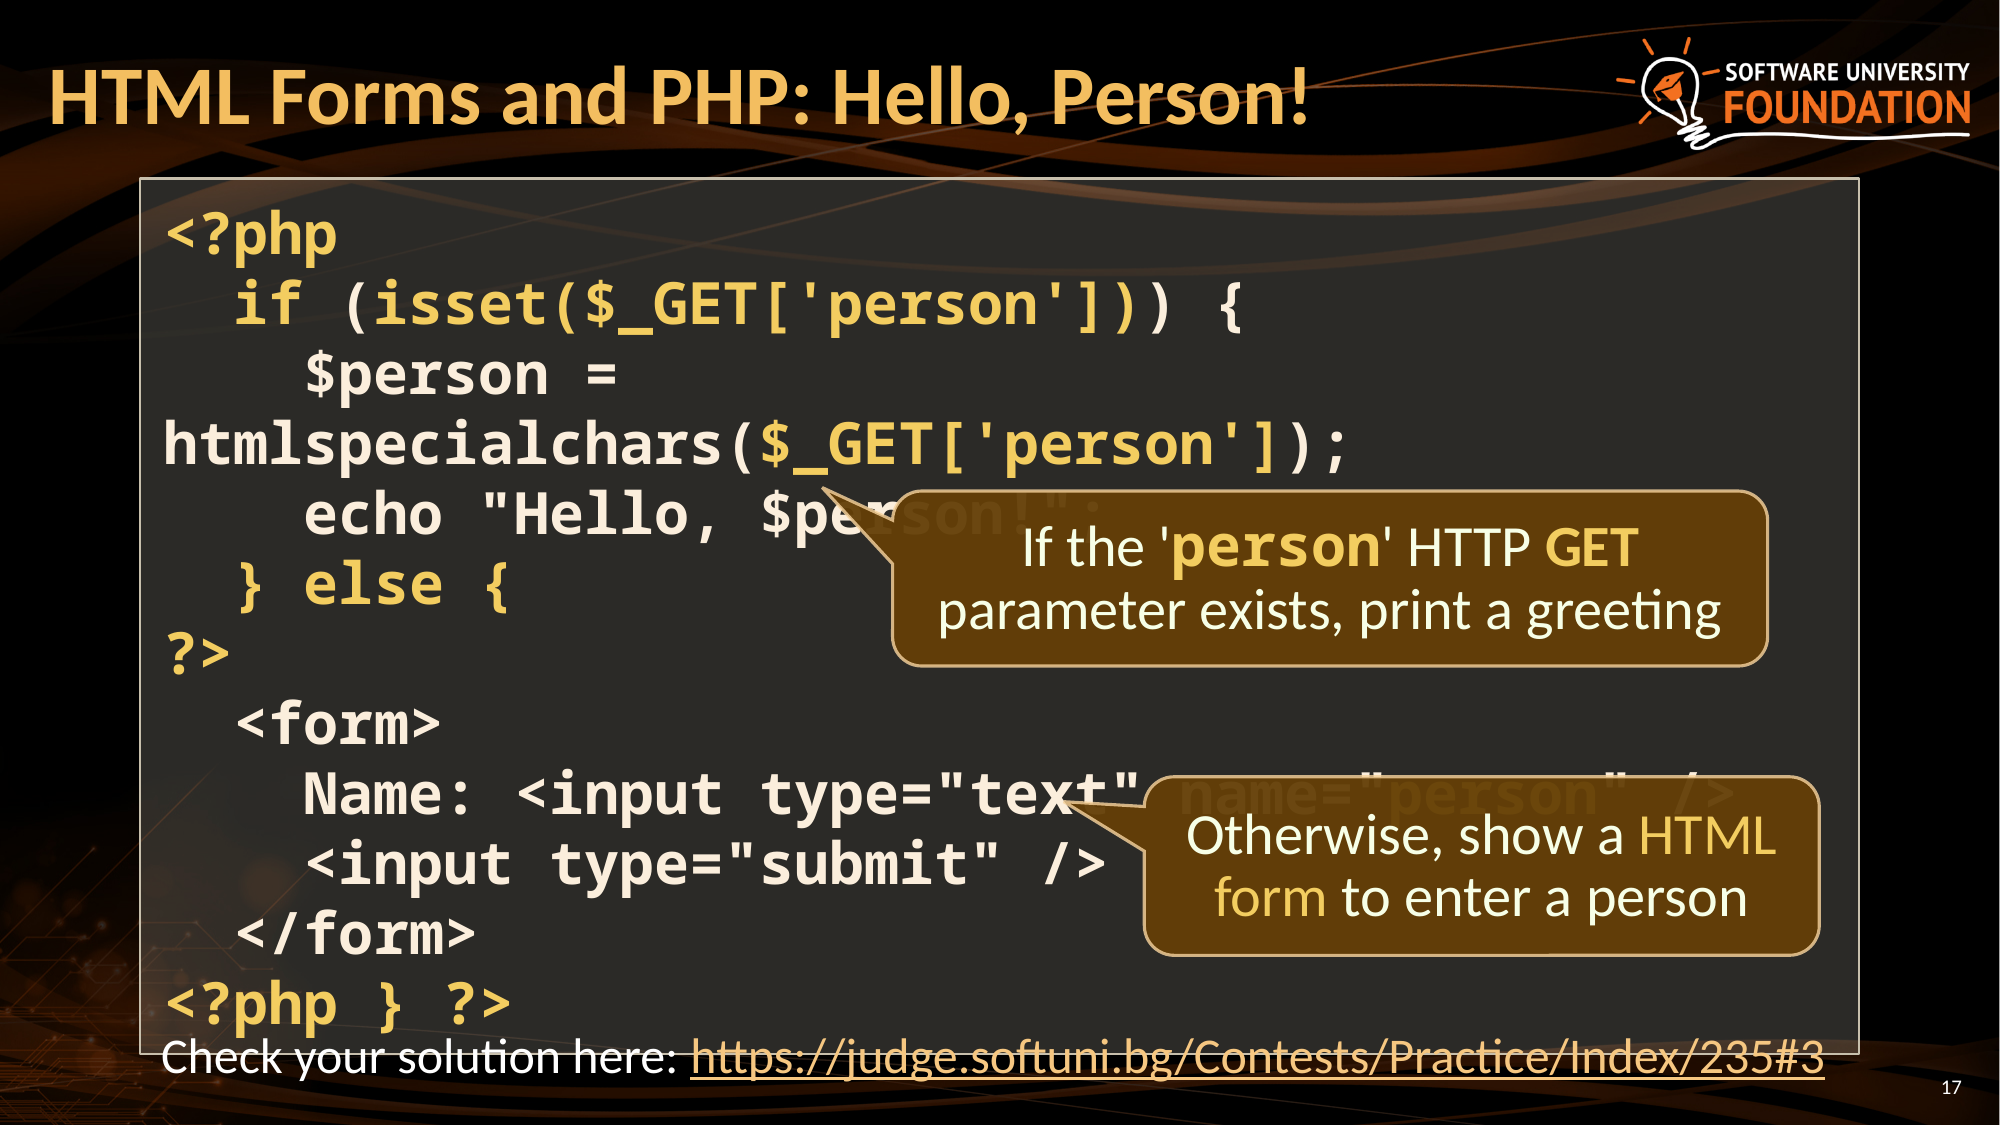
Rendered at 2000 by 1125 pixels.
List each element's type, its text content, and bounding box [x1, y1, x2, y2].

text_box If the 'person' HTTP GET parameter exists, print a greeting [821, 486, 1769, 668]
slide_number 17 [1897, 1070, 1968, 1103]
text_box <?php if (isset($_GET['person'])) { $person = htmlspecialchars($_GET['person']); echo "Hello, $person!"; } else { ?> <form> Name: <input type="text" name="person" /> <input type="submit" /> </form> <?php } ?> [140, 178, 1860, 1054]
title HTML Forms and PHP: Hello, Person! [30, 6, 1602, 189]
text_box Check your solution here: https://judge.softuni.bg/Contests/Practice/Index/235#3 [127, 1015, 1859, 1091]
text_box Otherwise, show a HTML form to enter a person [1063, 775, 1821, 957]
picture [0, 0, 2000, 1125]
